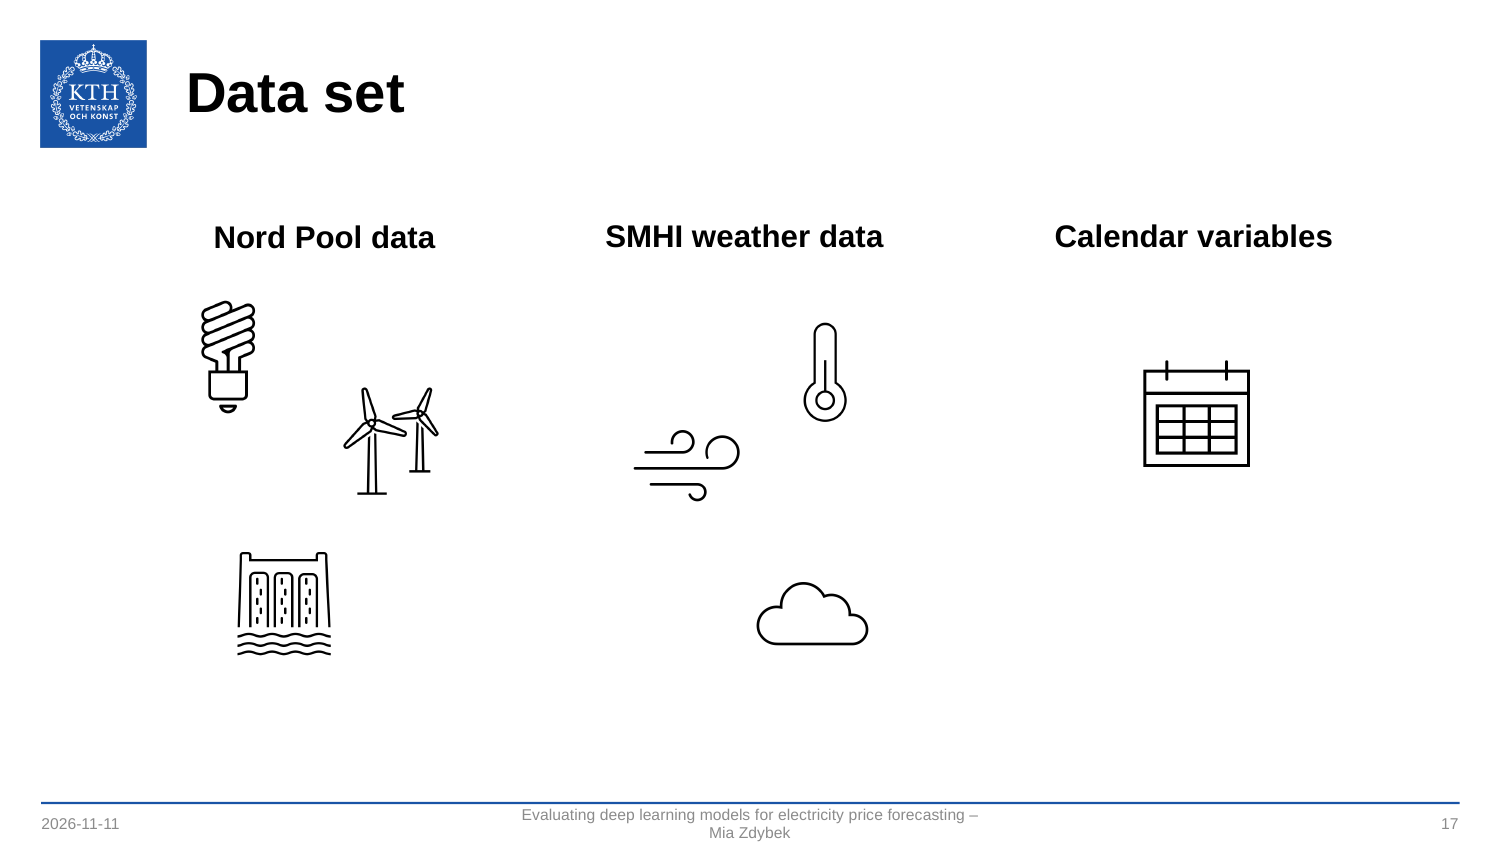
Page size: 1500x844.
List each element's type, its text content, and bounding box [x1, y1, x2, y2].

text_box SMHI weather data [605, 220, 895, 269]
picture [768, 316, 881, 428]
list Nord Pool data [213, 221, 446, 281]
picture [622, 402, 750, 529]
picture [1121, 338, 1272, 489]
picture [228, 547, 340, 660]
slide_number 17 [1121, 804, 1459, 843]
picture [40, 40, 147, 148]
title Data set [185, 41, 1460, 148]
footer Evaluating deep learning models for electricity price forecasting – Mia Zdybek [496, 804, 1004, 843]
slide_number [41, 804, 379, 843]
picture [334, 386, 447, 498]
picture [160, 289, 297, 426]
picture [749, 550, 876, 677]
text_box Calendar variables [1054, 220, 1338, 269]
